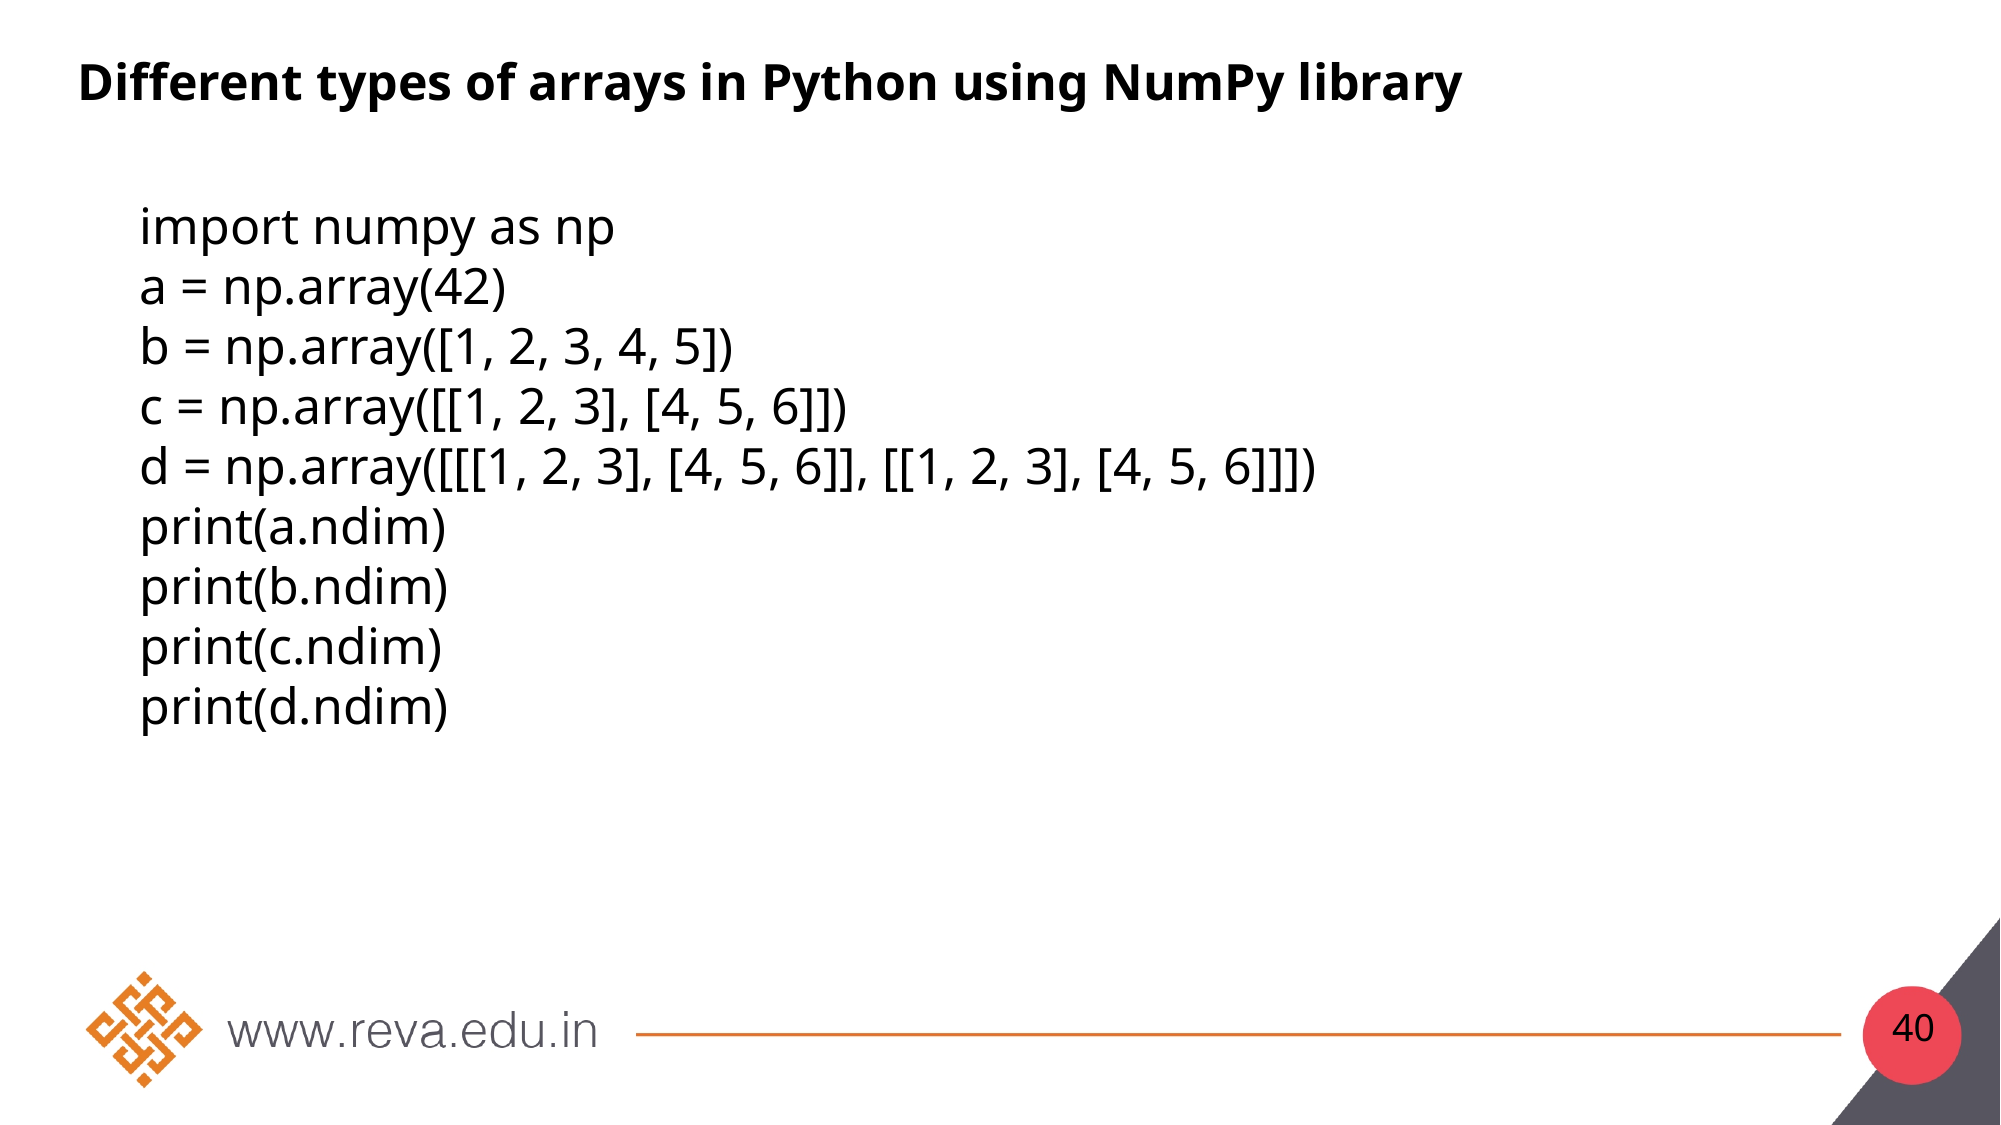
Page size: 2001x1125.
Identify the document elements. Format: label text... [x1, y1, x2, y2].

slide_number 40 [1864, 999, 1963, 1060]
list Different types of arrays in Python using NumPy library [62, 50, 1886, 1000]
text_box import numpy as np a = np.array(42) b = np.array([1, 2, 3, 4, 5]) c = np.array([[1, 2, 3], [4, 5, 6]]) d = np.array([[[1, 2, 3], [4, 5, 6]], [[1, 2, 3], [4, 5, 6]]]) print(a.ndim) print(b.ndim) print(c.ndim) print(d.ndim) [125, 187, 1500, 743]
picture [0, 0, 2000, 1125]
